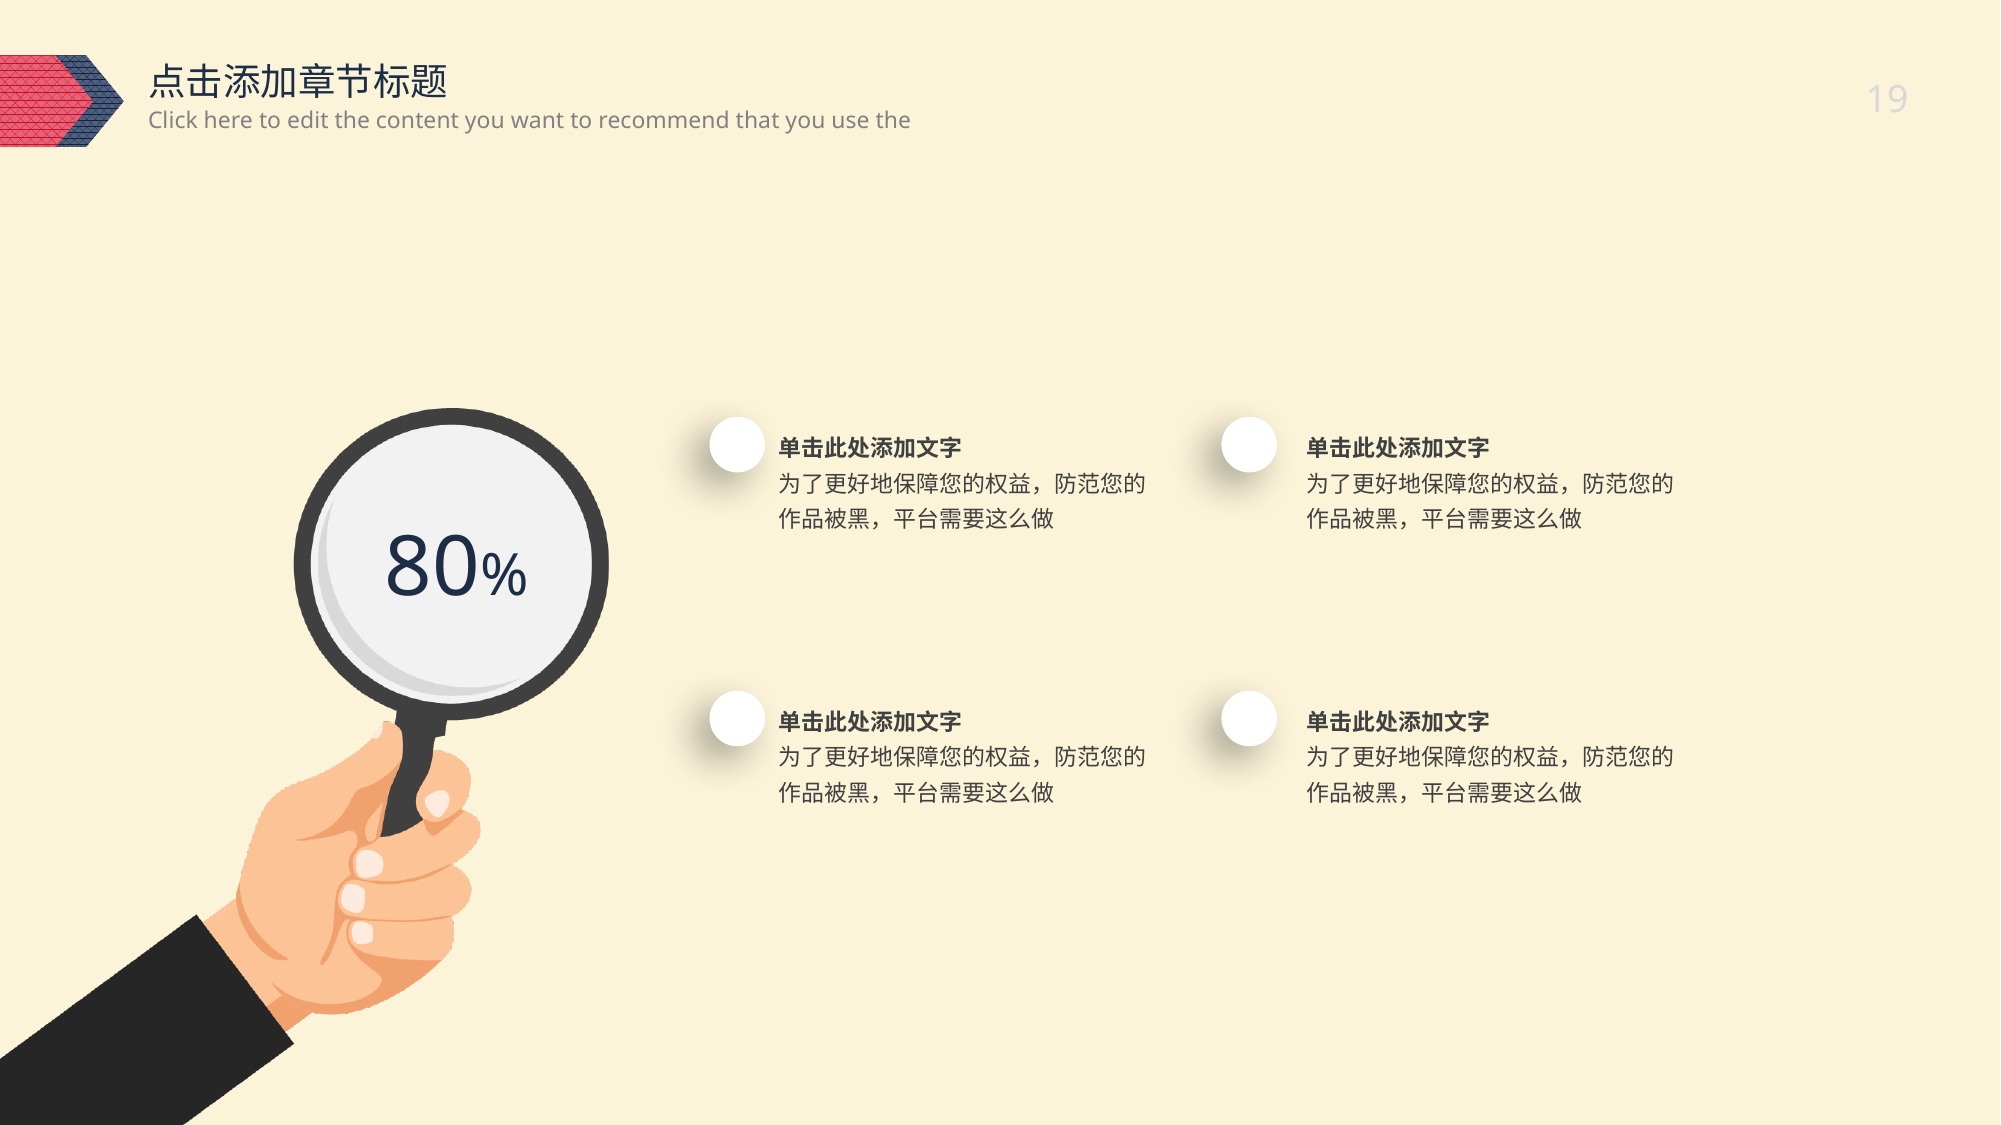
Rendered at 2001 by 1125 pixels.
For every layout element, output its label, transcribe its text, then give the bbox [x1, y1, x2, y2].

text_box [1221, 416, 1277, 473]
text_box 单击此处添加文字 为了更好地保障您的权益，防范您的作品被黑，平台需要这么做 [1292, 417, 1712, 540]
list 点击添加章节标题 [133, 55, 1427, 101]
text_box [709, 690, 763, 747]
text_box [1221, 690, 1277, 747]
text_box 单击此处添加文字 为了更好地保障您的权益，防范您的作品被黑，平台需要这么做 [1292, 691, 1712, 814]
list Click here to edit the content you want to recommend that you use the [133, 101, 1427, 152]
picture [0, 407, 609, 1125]
text_box [709, 416, 763, 473]
text_box 单击此处添加文字 为了更好地保障您的权益，防范您的作品被黑，平台需要这么做 [763, 691, 1184, 814]
text_box 单击此处添加文字 为了更好地保障您的权益，防范您的作品被黑，平台需要这么做 [763, 417, 1184, 540]
